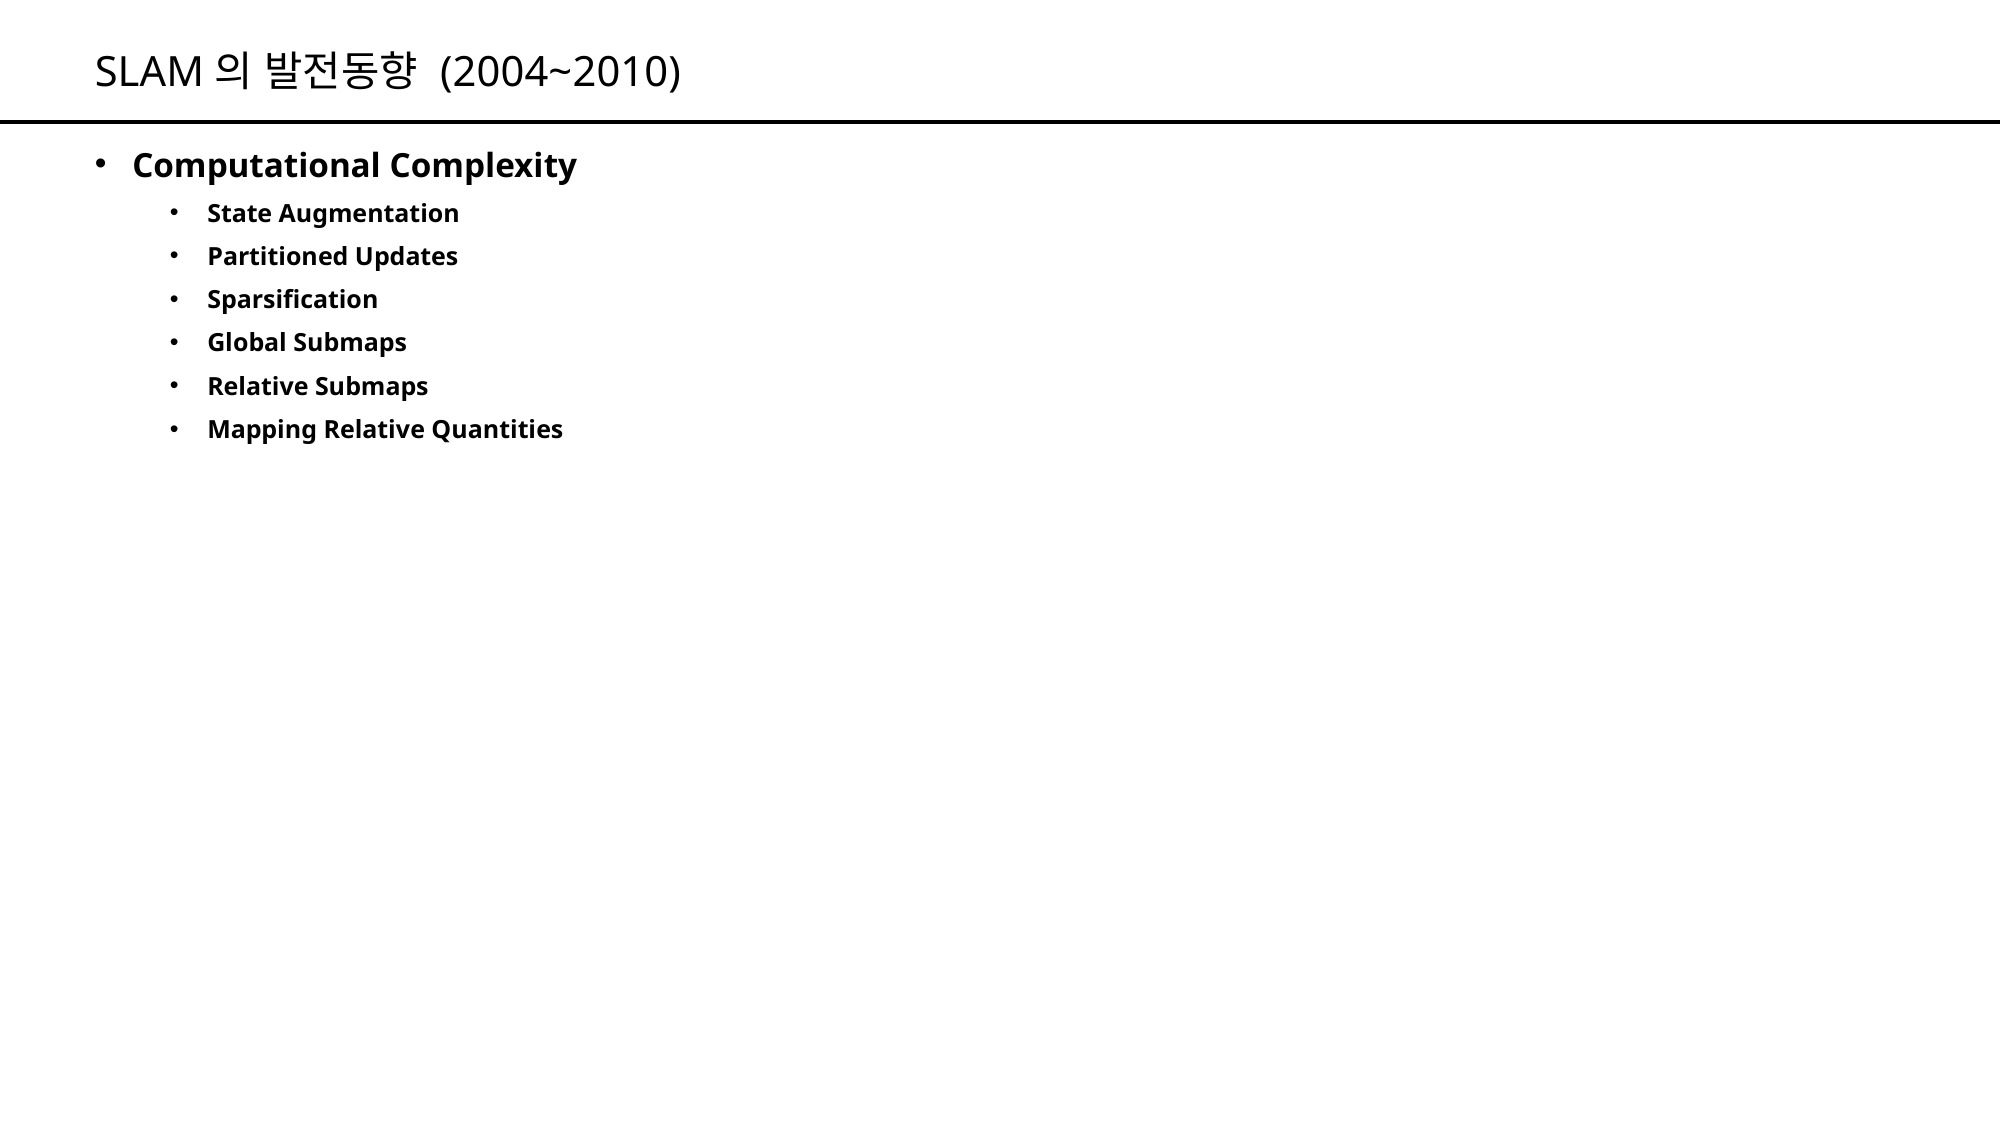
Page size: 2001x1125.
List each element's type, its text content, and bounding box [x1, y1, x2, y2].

list Computational Complexity State Augmentation Partitioned Updates Sparsification Global Submaps Relative Submaps Mapping Relative Quantities [79, 132, 1921, 630]
title SLAM의 발전동향 (2004~2010) [79, 34, 1921, 112]
